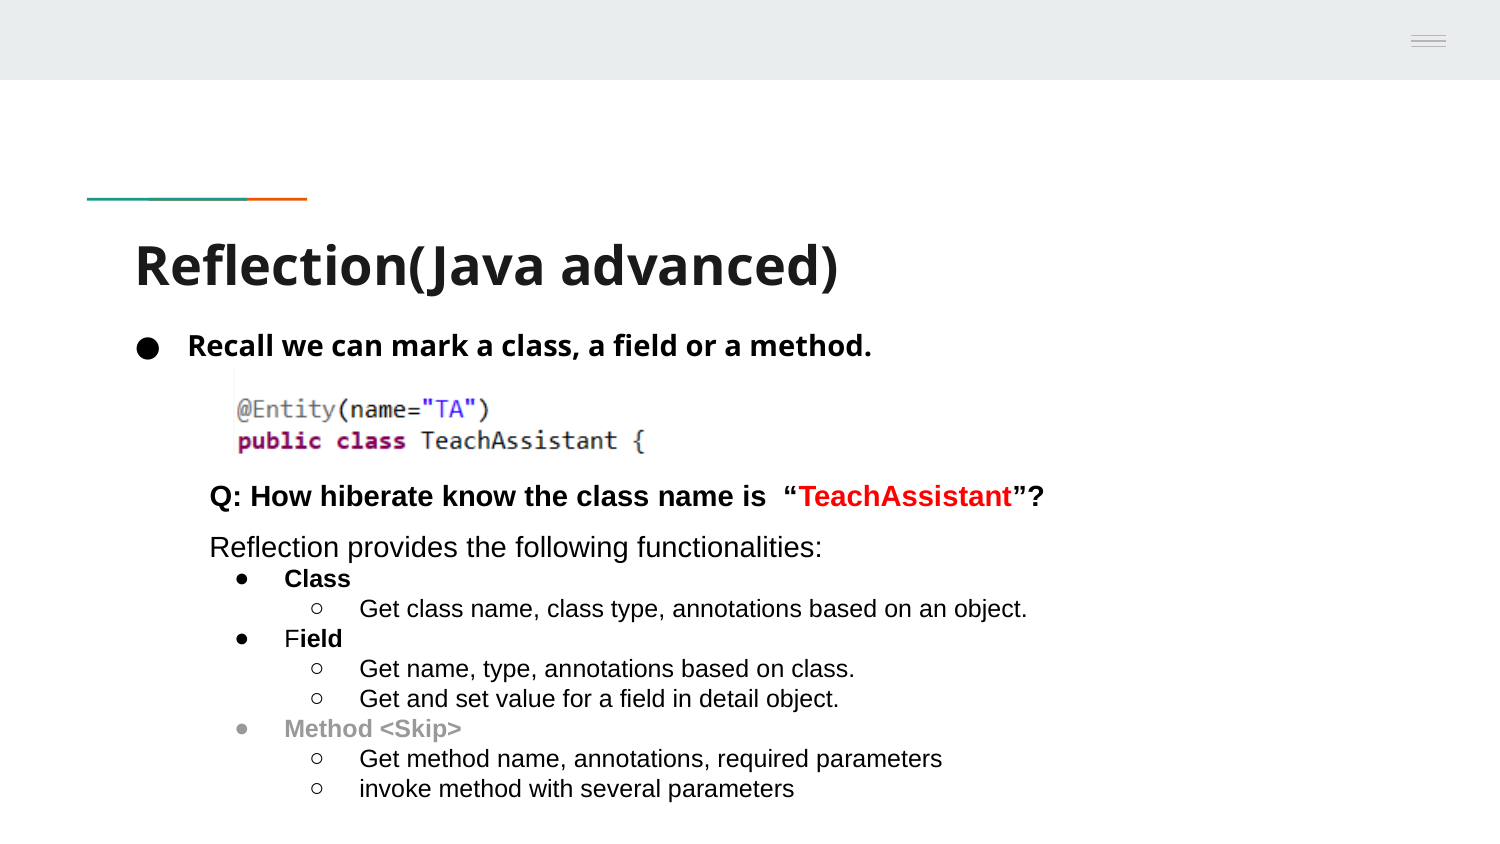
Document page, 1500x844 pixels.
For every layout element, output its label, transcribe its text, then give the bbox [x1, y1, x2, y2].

text_box Reflection provides the following functionalities: Class Get class name, class type, annotations based on an object. Field Get name, type, annotations based on class. Get and set value for a field in detail object. Method <Skip> Get method name, annotations, required parameters invoke method with several parameters [194, 513, 1479, 812]
text_box Q: How hiberate know the class name is “TeachAssistant”? [194, 462, 1122, 513]
title Reflection(Java advanced) [119, 216, 1201, 305]
list Recall we can mark a class, a field or a method. [97, 312, 1479, 471]
picture [233, 369, 731, 457]
